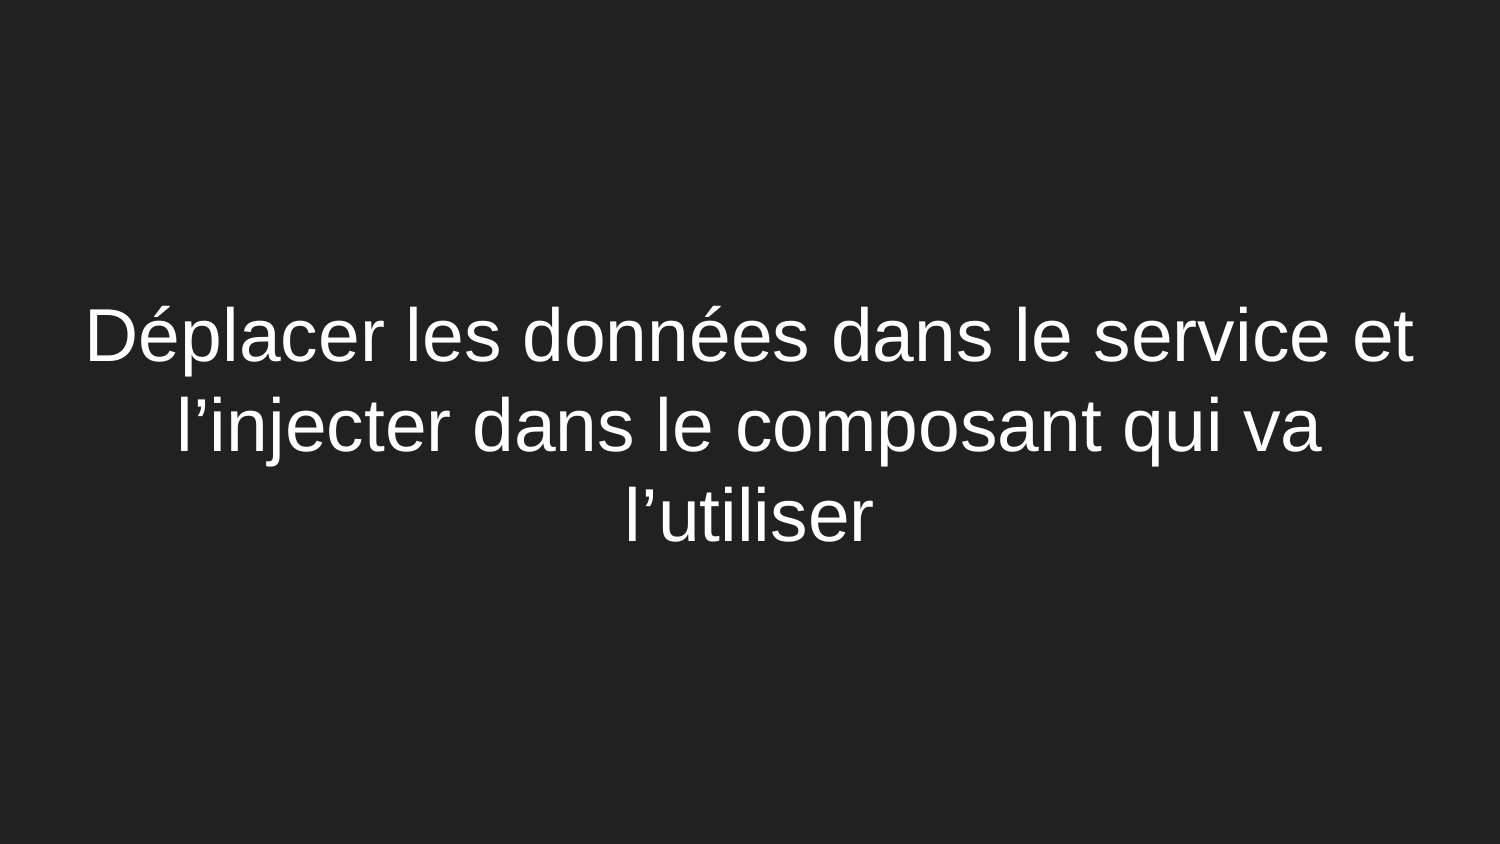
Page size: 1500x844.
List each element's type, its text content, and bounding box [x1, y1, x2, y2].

title Déplacer les données dans le service et l’injecter dans le composant qui va l’utiliser [51, 352, 1449, 491]
